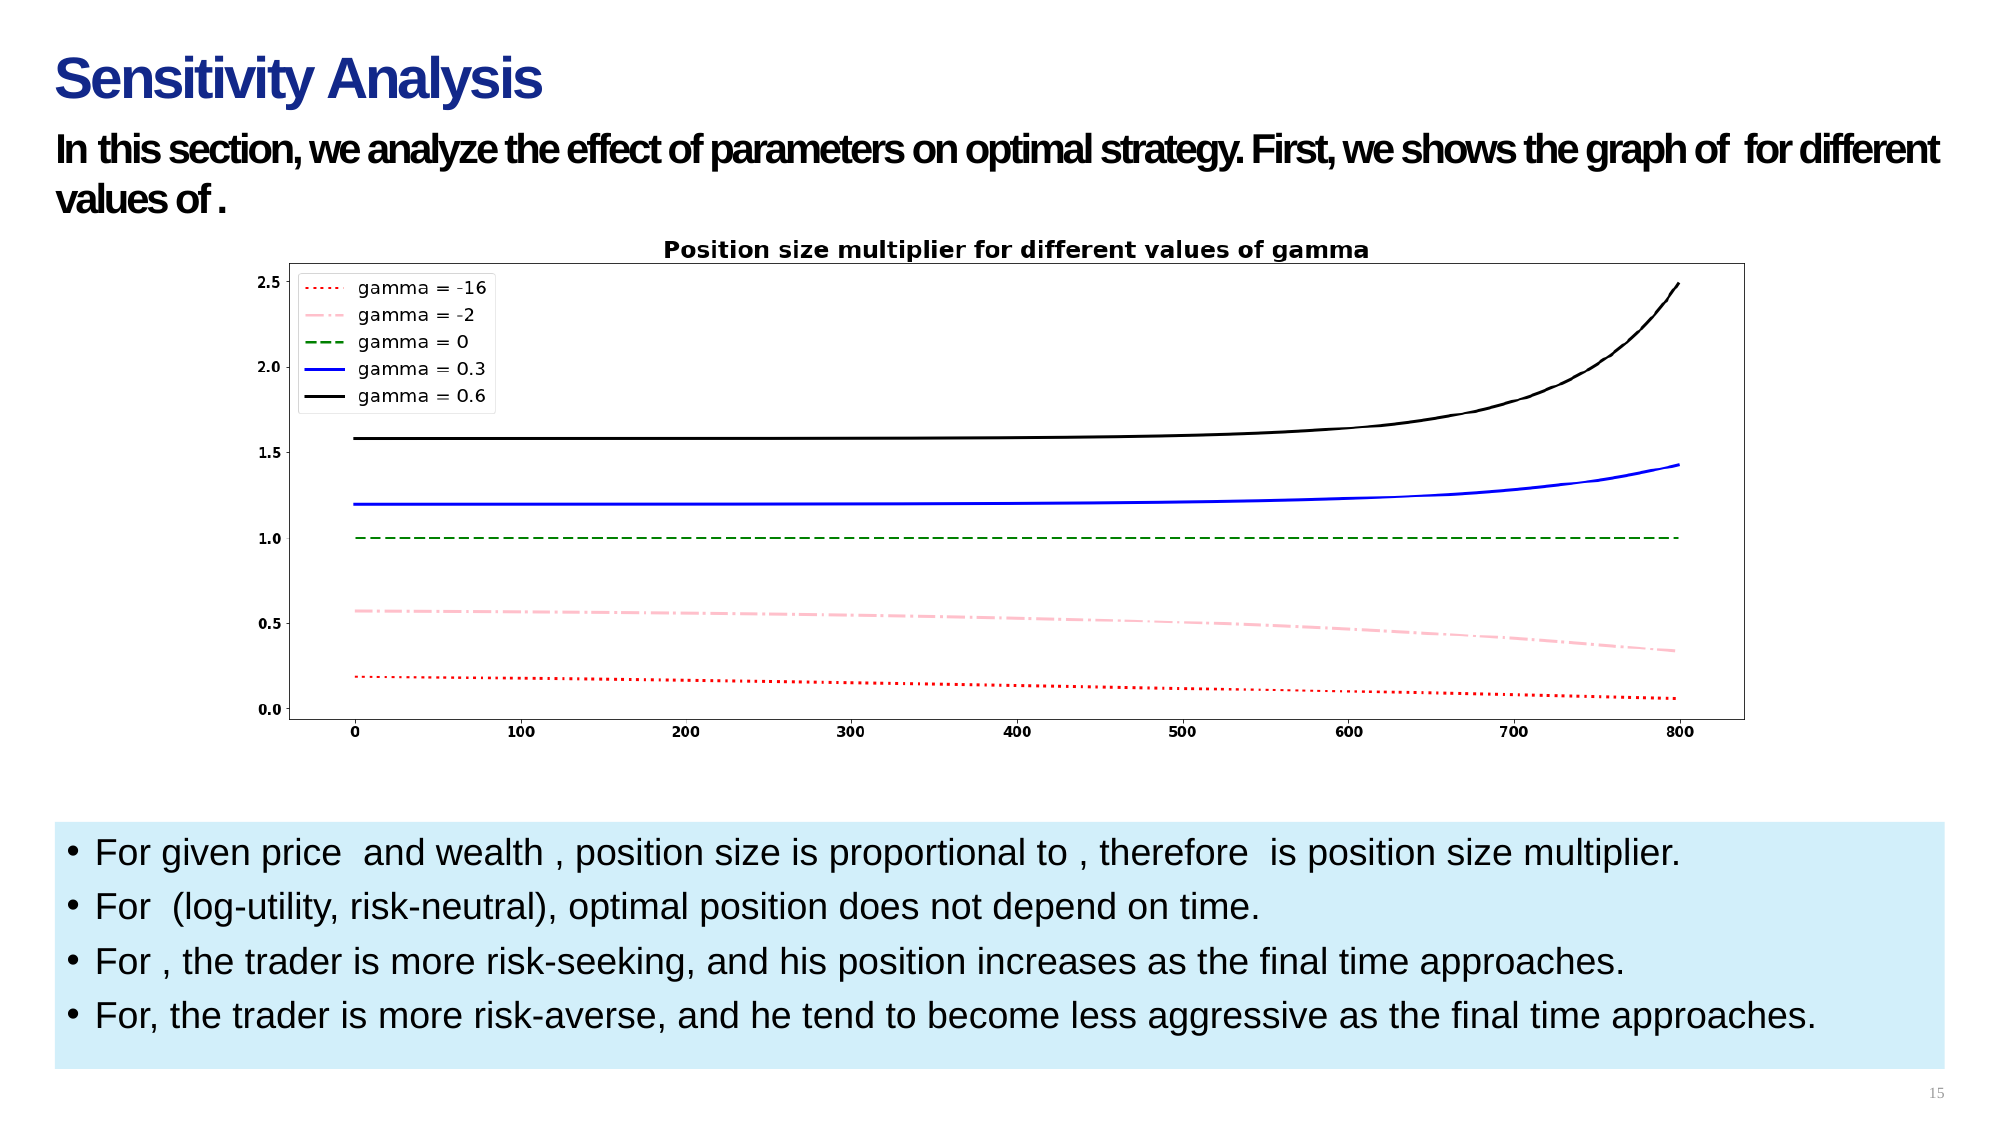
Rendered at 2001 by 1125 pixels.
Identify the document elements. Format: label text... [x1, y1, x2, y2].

picture [250, 233, 1750, 746]
list Sensitivity Analysis [54, 48, 1946, 102]
